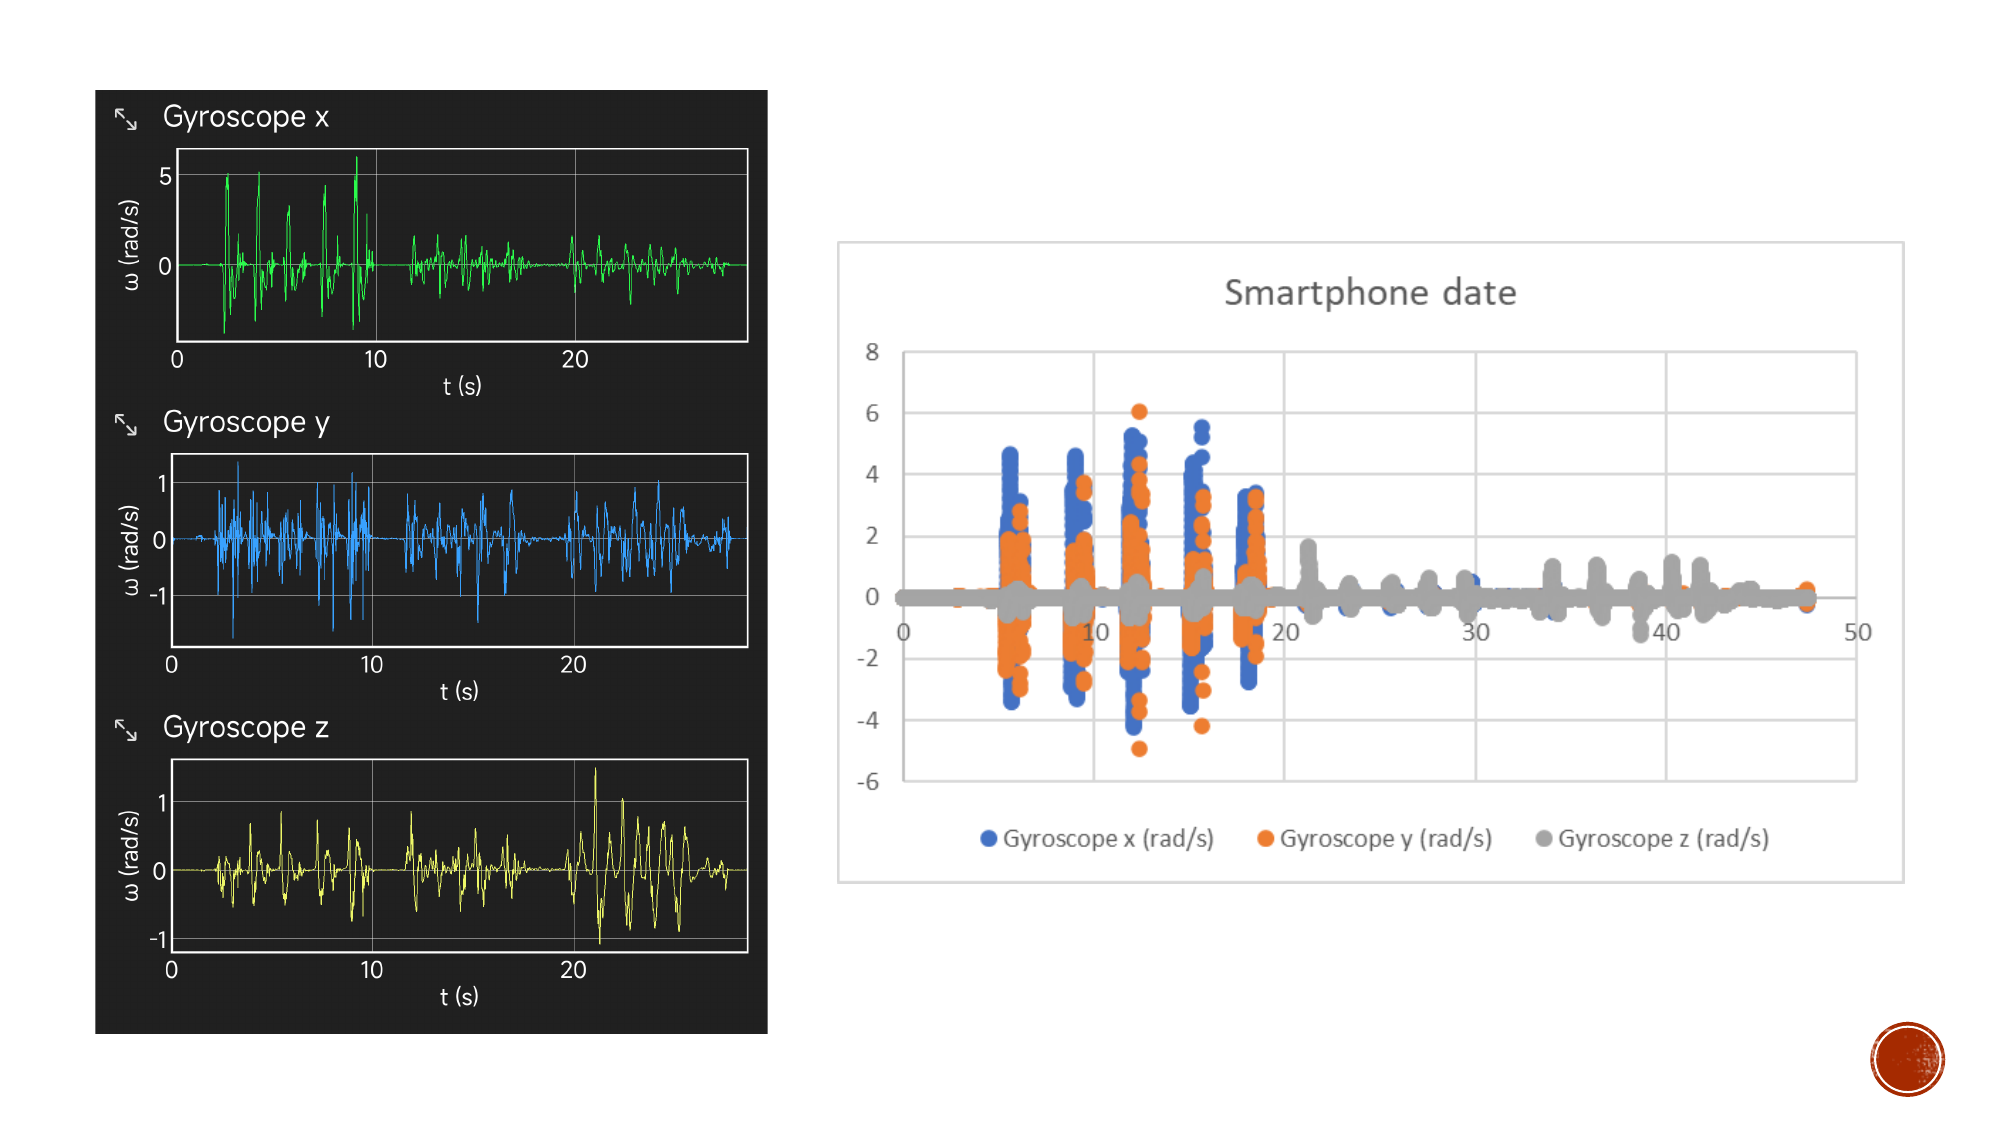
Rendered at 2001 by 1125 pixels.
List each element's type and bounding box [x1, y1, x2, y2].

picture [837, 241, 1905, 884]
picture [95, 90, 768, 1034]
